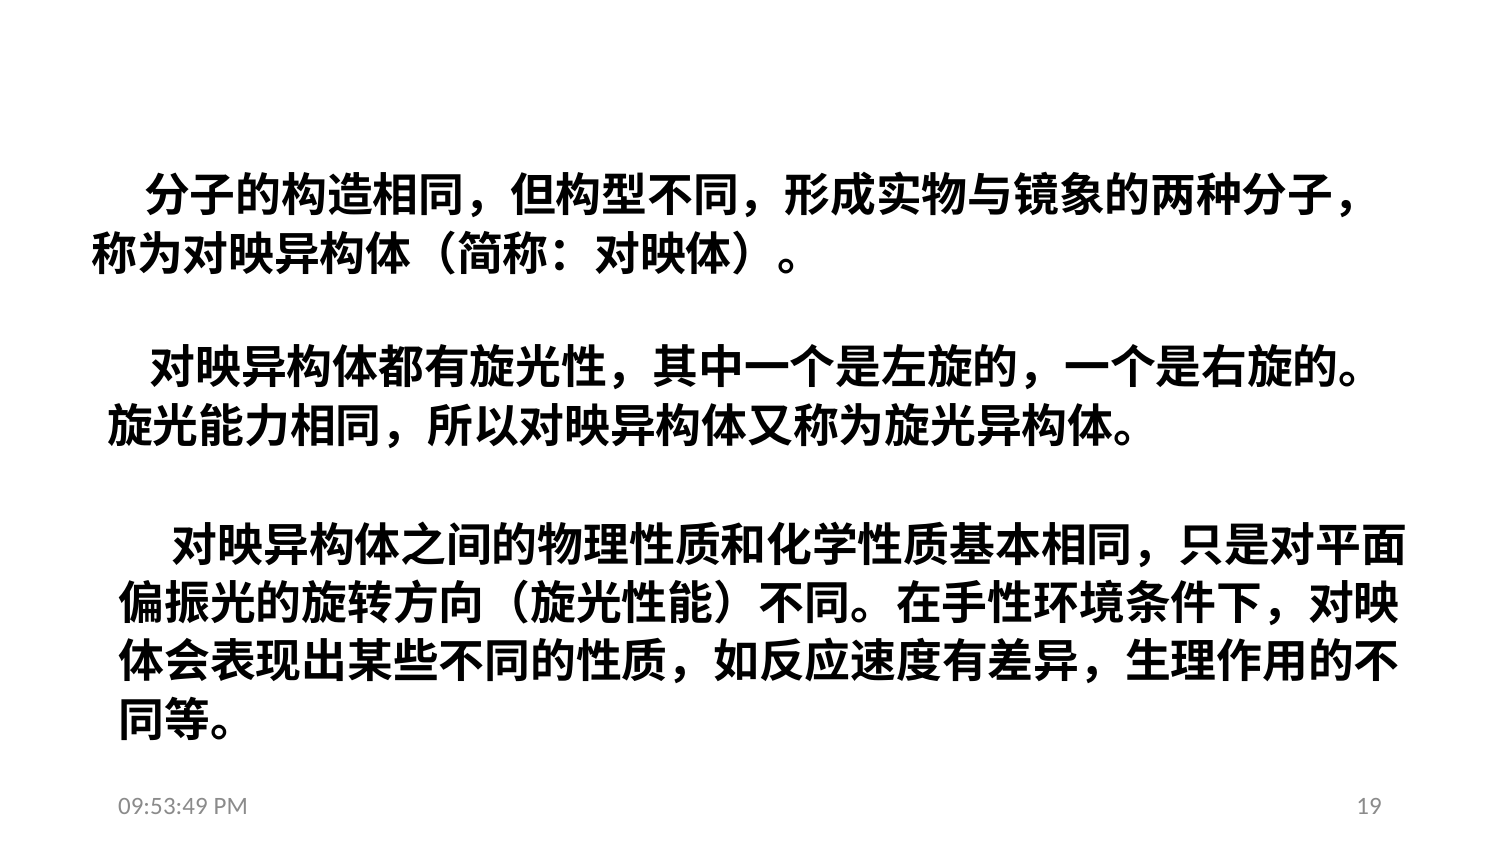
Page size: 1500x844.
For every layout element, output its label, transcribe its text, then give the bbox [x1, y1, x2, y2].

text_box 分子的构造相同，但构型不同，形成实物与镜象的两种分子，称为对映异构体（简称：对映体）。 [76, 155, 1402, 287]
text_box 对映异构体之间的物理性质和化学性质基本相同，只是对平面偏振光的旋转方向（旋光性能）不同。在手性环境条件下，对映体会表现出某些不同的性质，如反应速度有差异，生理作用的不同等。 [104, 504, 1427, 753]
text_box 对映异构体都有旋光性，其中一个是左旋的，一个是右旋的。旋光能力相同，所以对映异构体又称为旋光异构体。 [92, 327, 1427, 459]
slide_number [103, 782, 441, 828]
slide_number 19 [1059, 782, 1397, 828]
